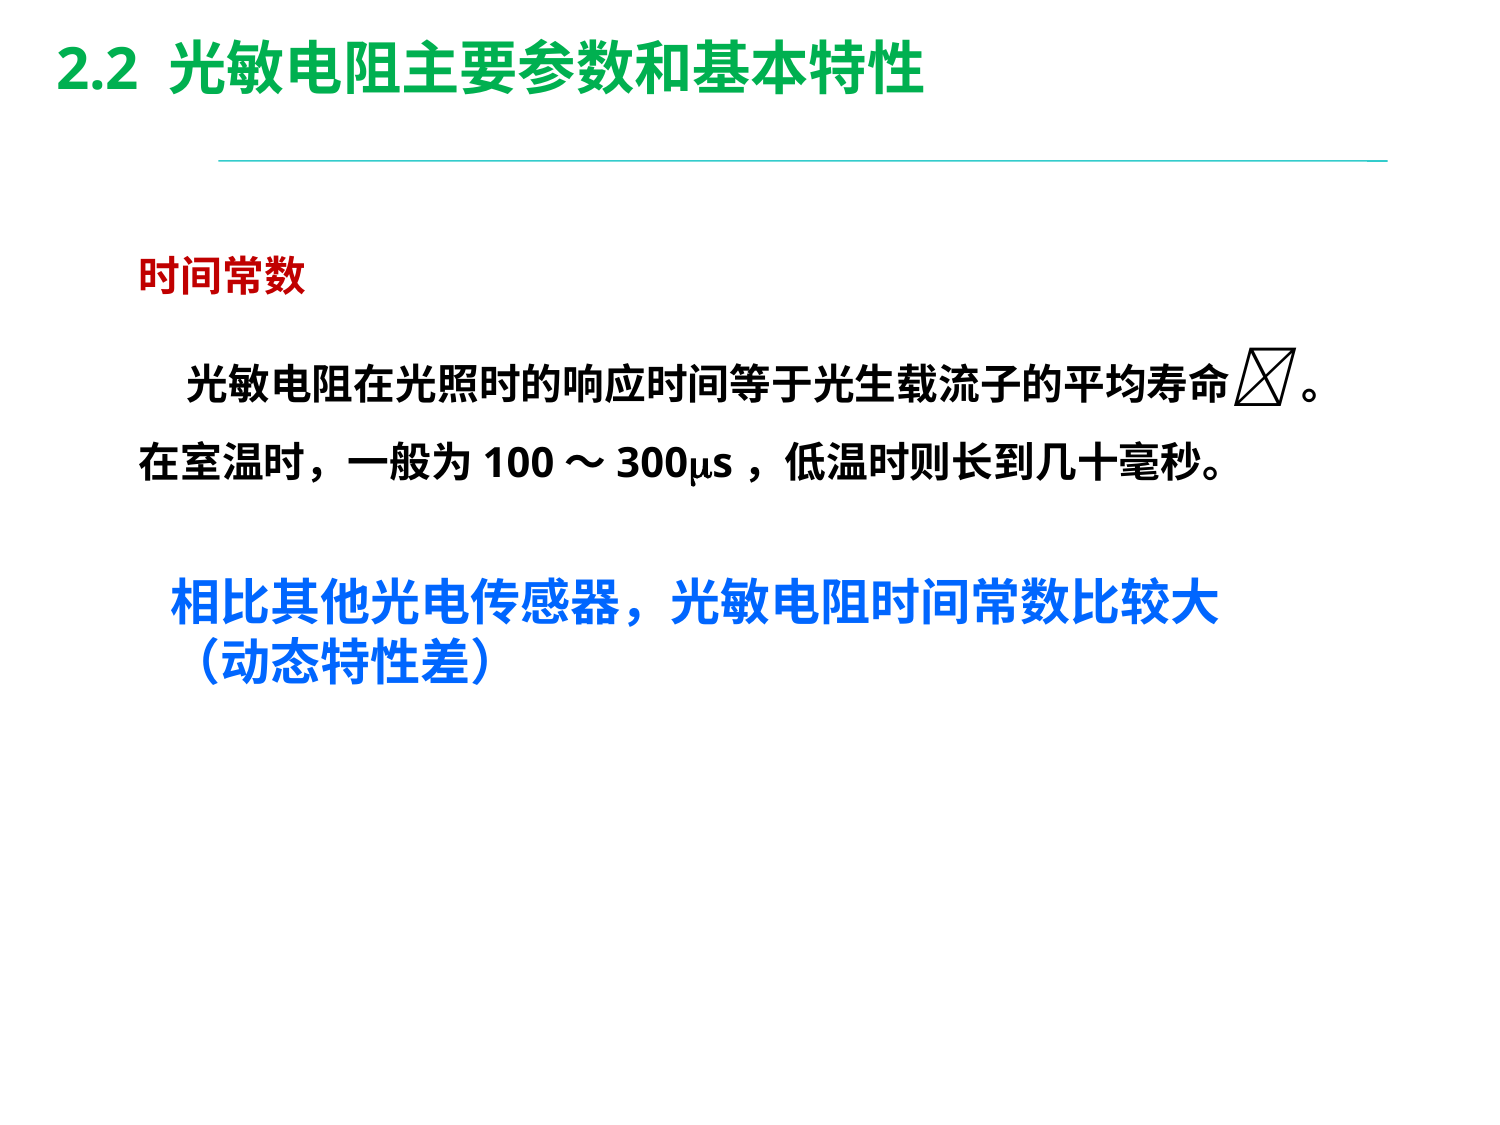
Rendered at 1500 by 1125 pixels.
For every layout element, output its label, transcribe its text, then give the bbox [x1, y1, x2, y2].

text_box 2.2 光敏电阻主要参数和基本特性 [41, 6, 1022, 109]
text_box 时间常数 光敏电阻在光照时的响应时间等于光生载流子的平均寿命 。在室温时，一般为100～300s，低温时则长到几十毫秒。 [123, 217, 1359, 494]
text_box 相比其他光电传感器，光敏电阻时间常数比较大 （动态特性差） [155, 562, 1236, 698]
